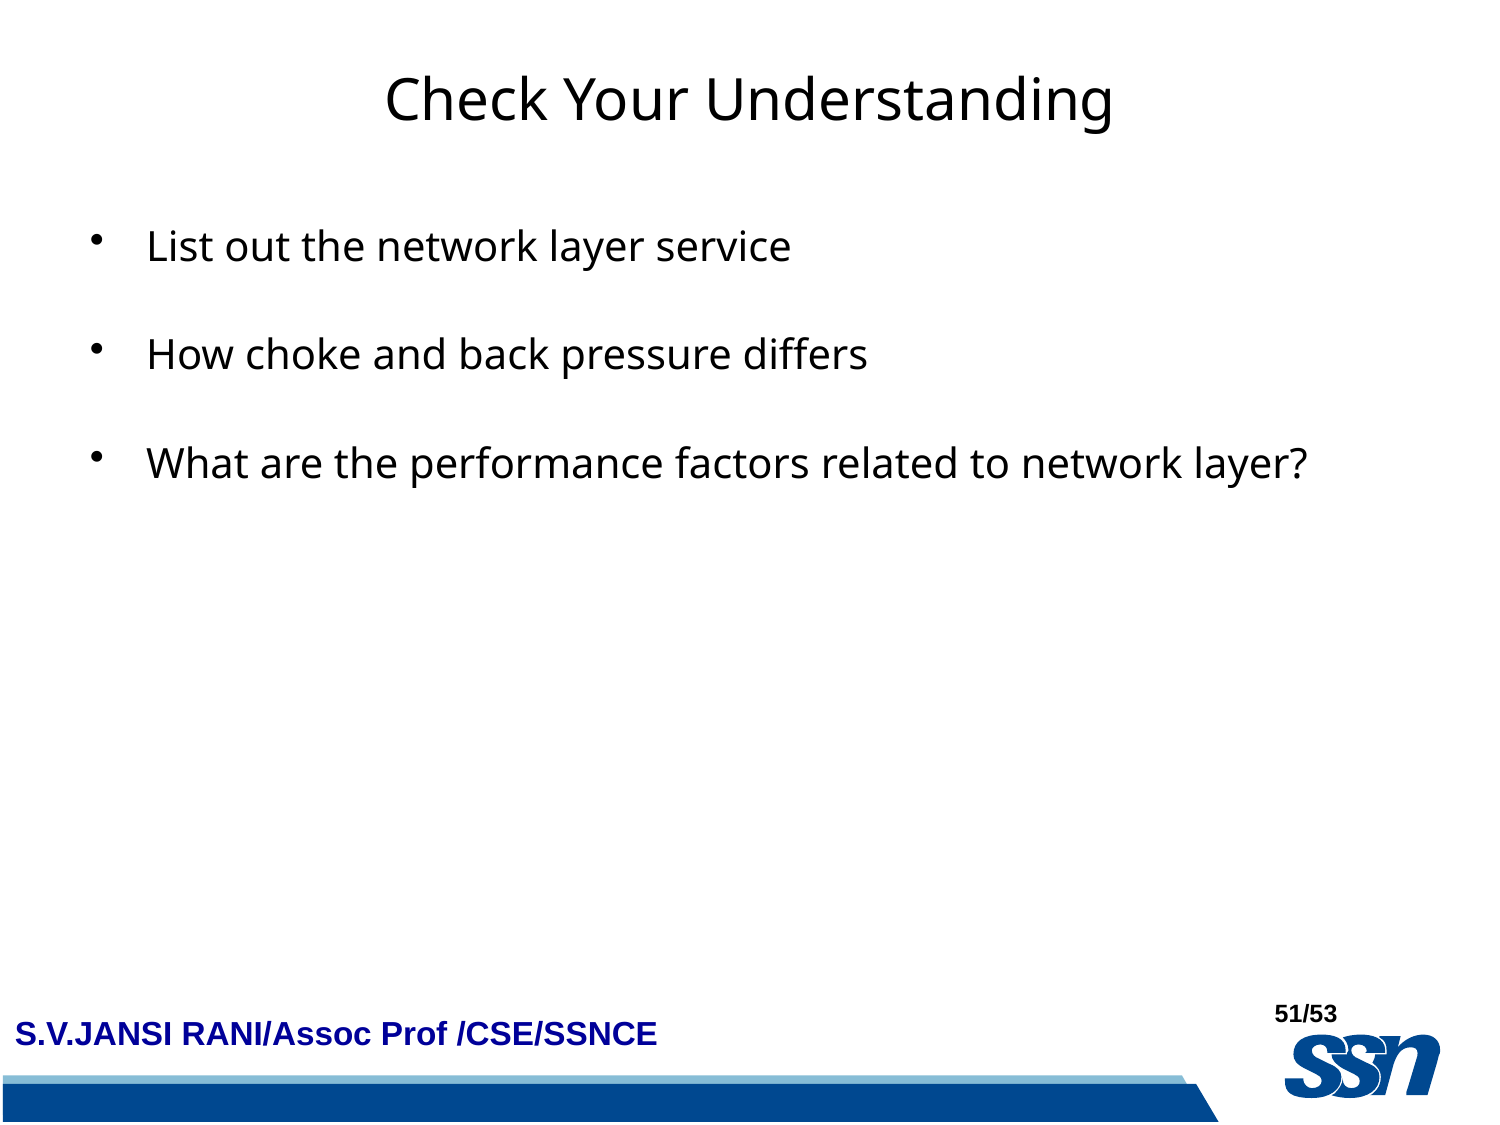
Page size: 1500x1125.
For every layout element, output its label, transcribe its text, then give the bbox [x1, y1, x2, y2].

title Check Your Understanding [74, 44, 1426, 151]
list List out the network layer service How choke and back pressure differs What are the performance factors related to network layer? [74, 162, 1426, 1006]
